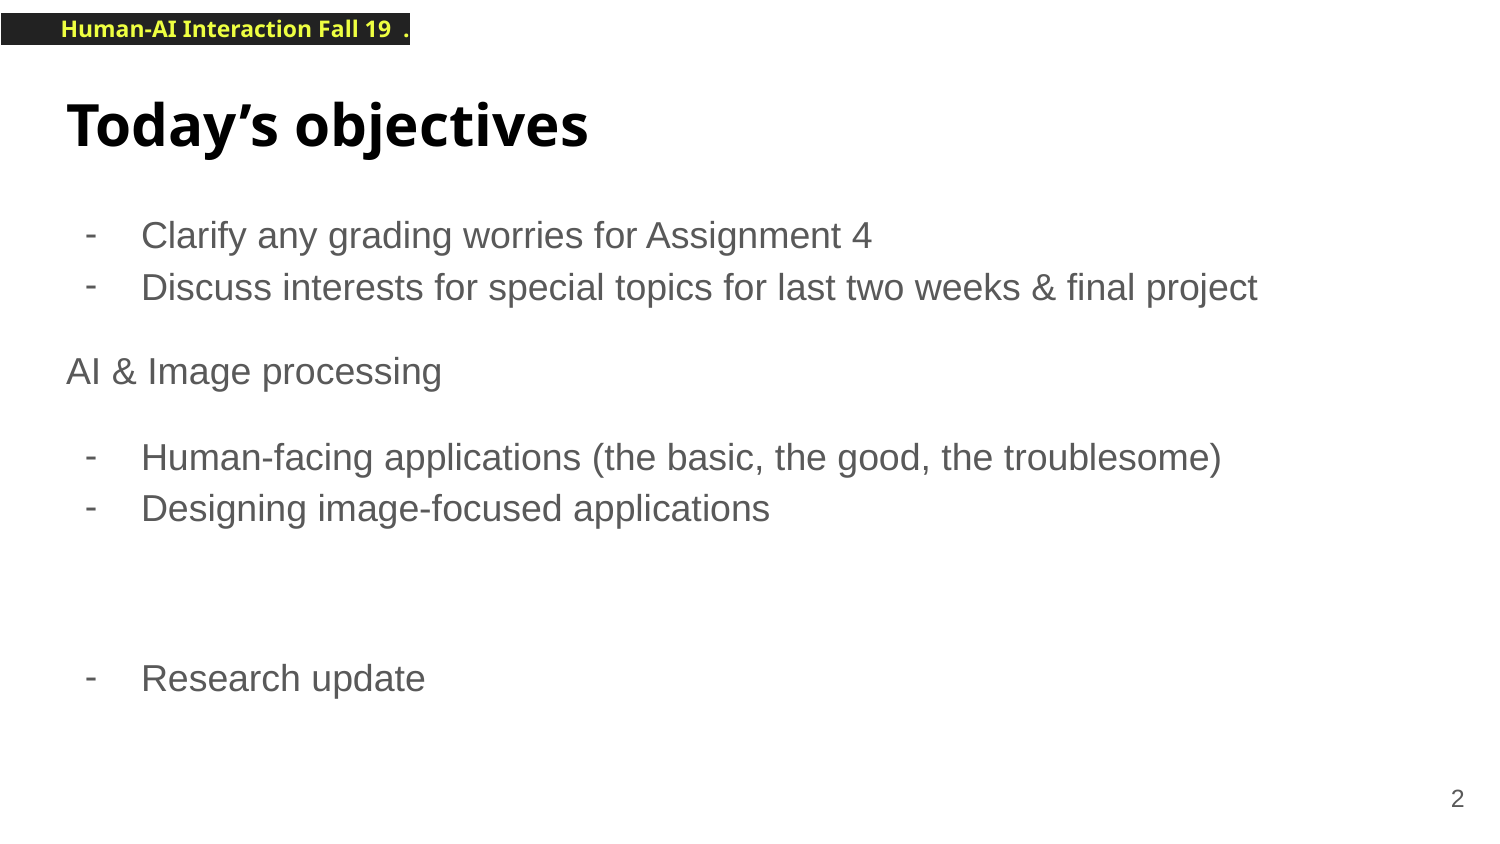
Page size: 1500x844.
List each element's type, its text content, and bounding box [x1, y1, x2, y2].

title Today’s objectives [51, 72, 1449, 167]
list Clarify any grading worries for Assignment 4 Discuss interests for special topics for last two weeks & final project AI & Image processing Human-facing applications (the basic, the good, the troublesome) Designing image-focused applications Research update [51, 189, 1449, 750]
slide_number ‹#› [1389, 764, 1480, 830]
